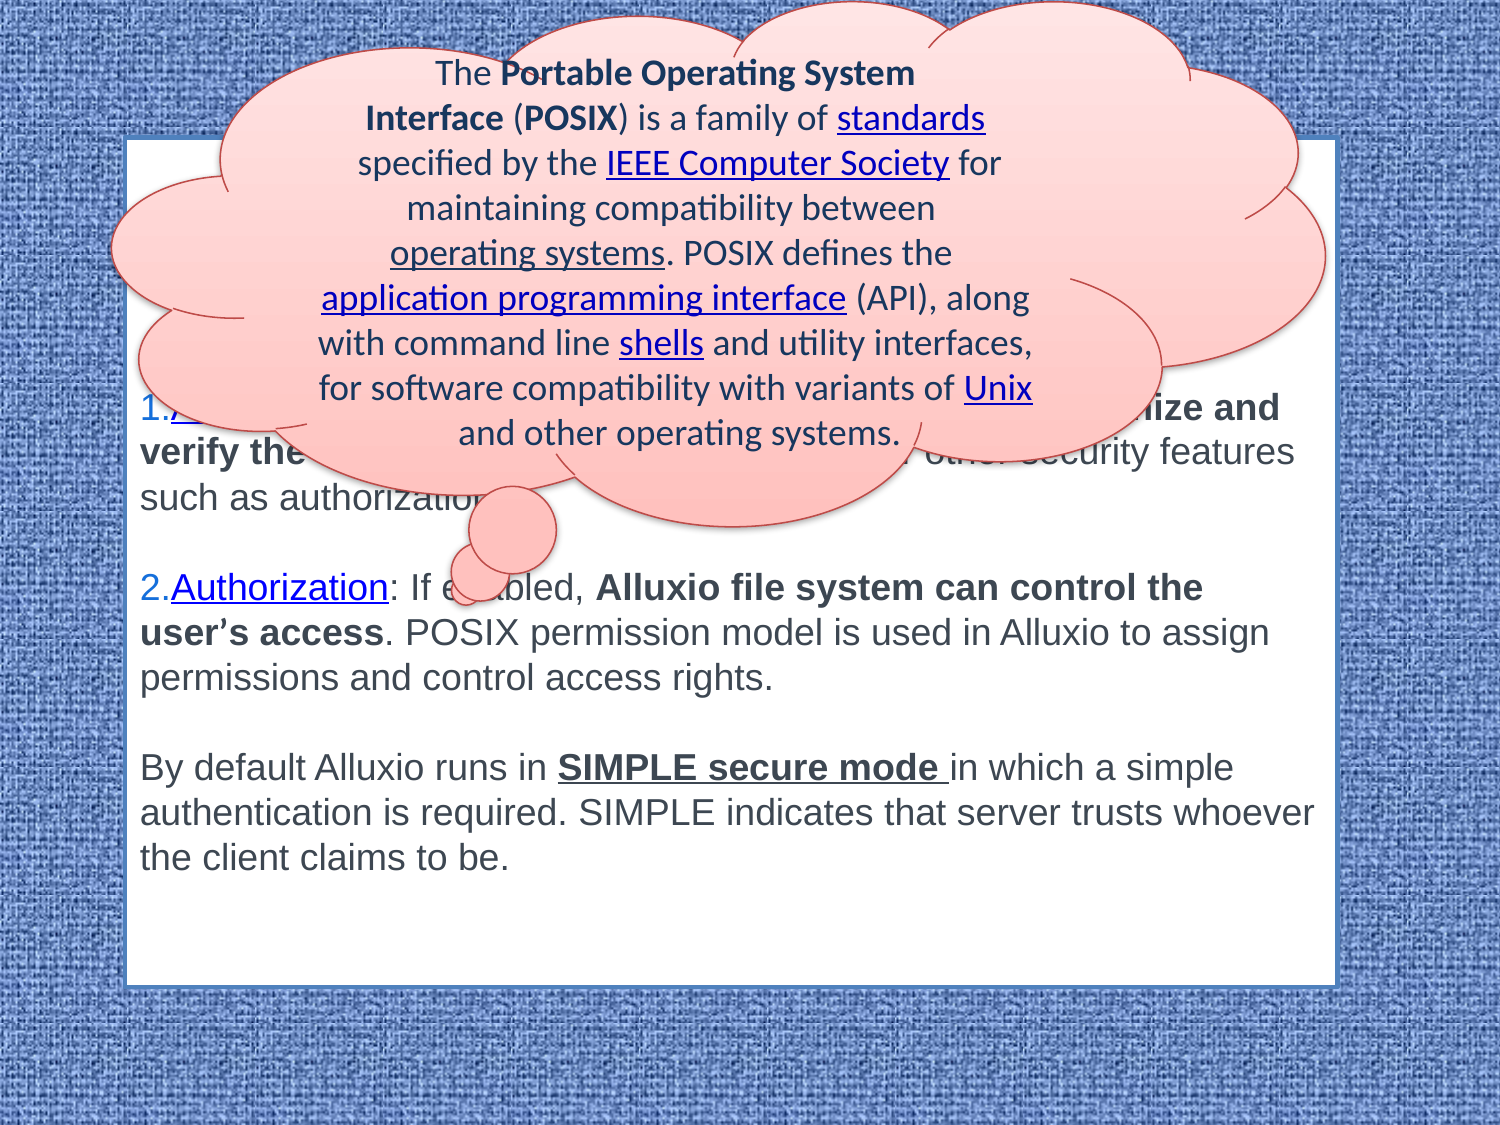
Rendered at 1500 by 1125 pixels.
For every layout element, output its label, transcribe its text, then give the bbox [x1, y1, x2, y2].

picture [0, 0, 1500, 1125]
text_box The Portable Operating System Interface (POSIX) is a family of standards specified by the IEEE Computer Society for maintaining compatibility between operating systems. POSIX defines the application programming interface (API), along with command line shells and utility interfaces, for software compatibility with variants of Unix and other operating systems. [110, 0, 1327, 606]
text_box Secure Alluxio has two features currently. This document describes the concepts and usage of them. Authentication: If enabled, Alluxio file system can recognize and verify the user accessing it. It is the basis for other security features such as authorization. Authorization: If enabled, Alluxio file system can control the user’s access. POSIX permission model is used in Alluxio to assign permissions and control access rights. By default Alluxio runs in SIMPLE secure mode in which a simple authentication is required. SIMPLE indicates that server trusts whoever the client claims to be. [123, 135, 1340, 989]
